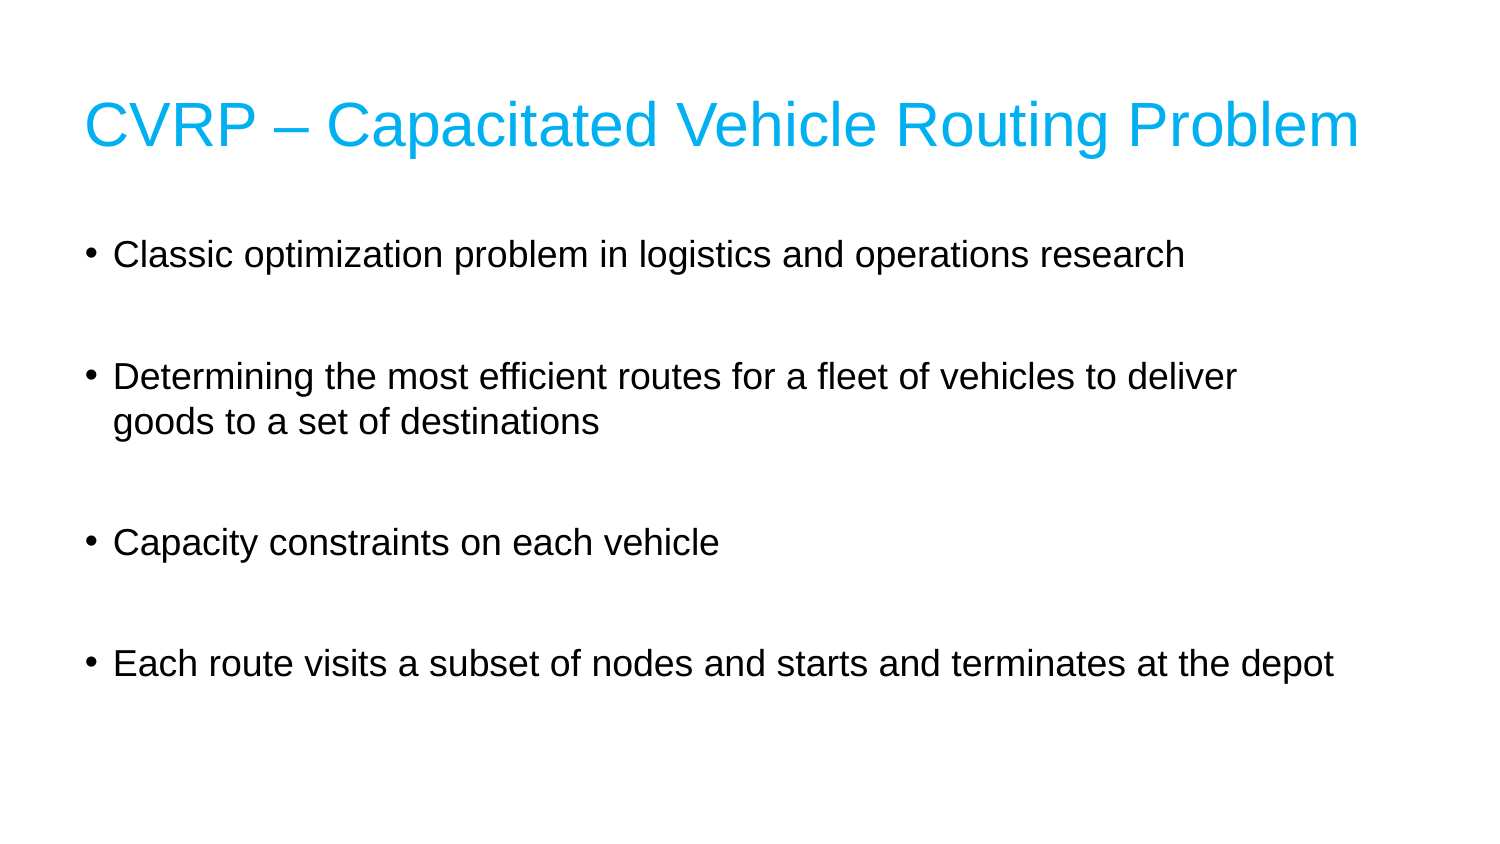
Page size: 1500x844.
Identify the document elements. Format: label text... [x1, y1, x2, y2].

title CVRP – Capacitated Vehicle Routing Problem [69, 44, 1486, 208]
list Classic optimization problem in logistics and operations research Determining the most efficient routes for a fleet of vehicles to deliver goods to a set of destinations Capacity constraints on each vehicle Each route visits a subset of nodes and starts and terminates at the depot [69, 222, 1364, 783]
